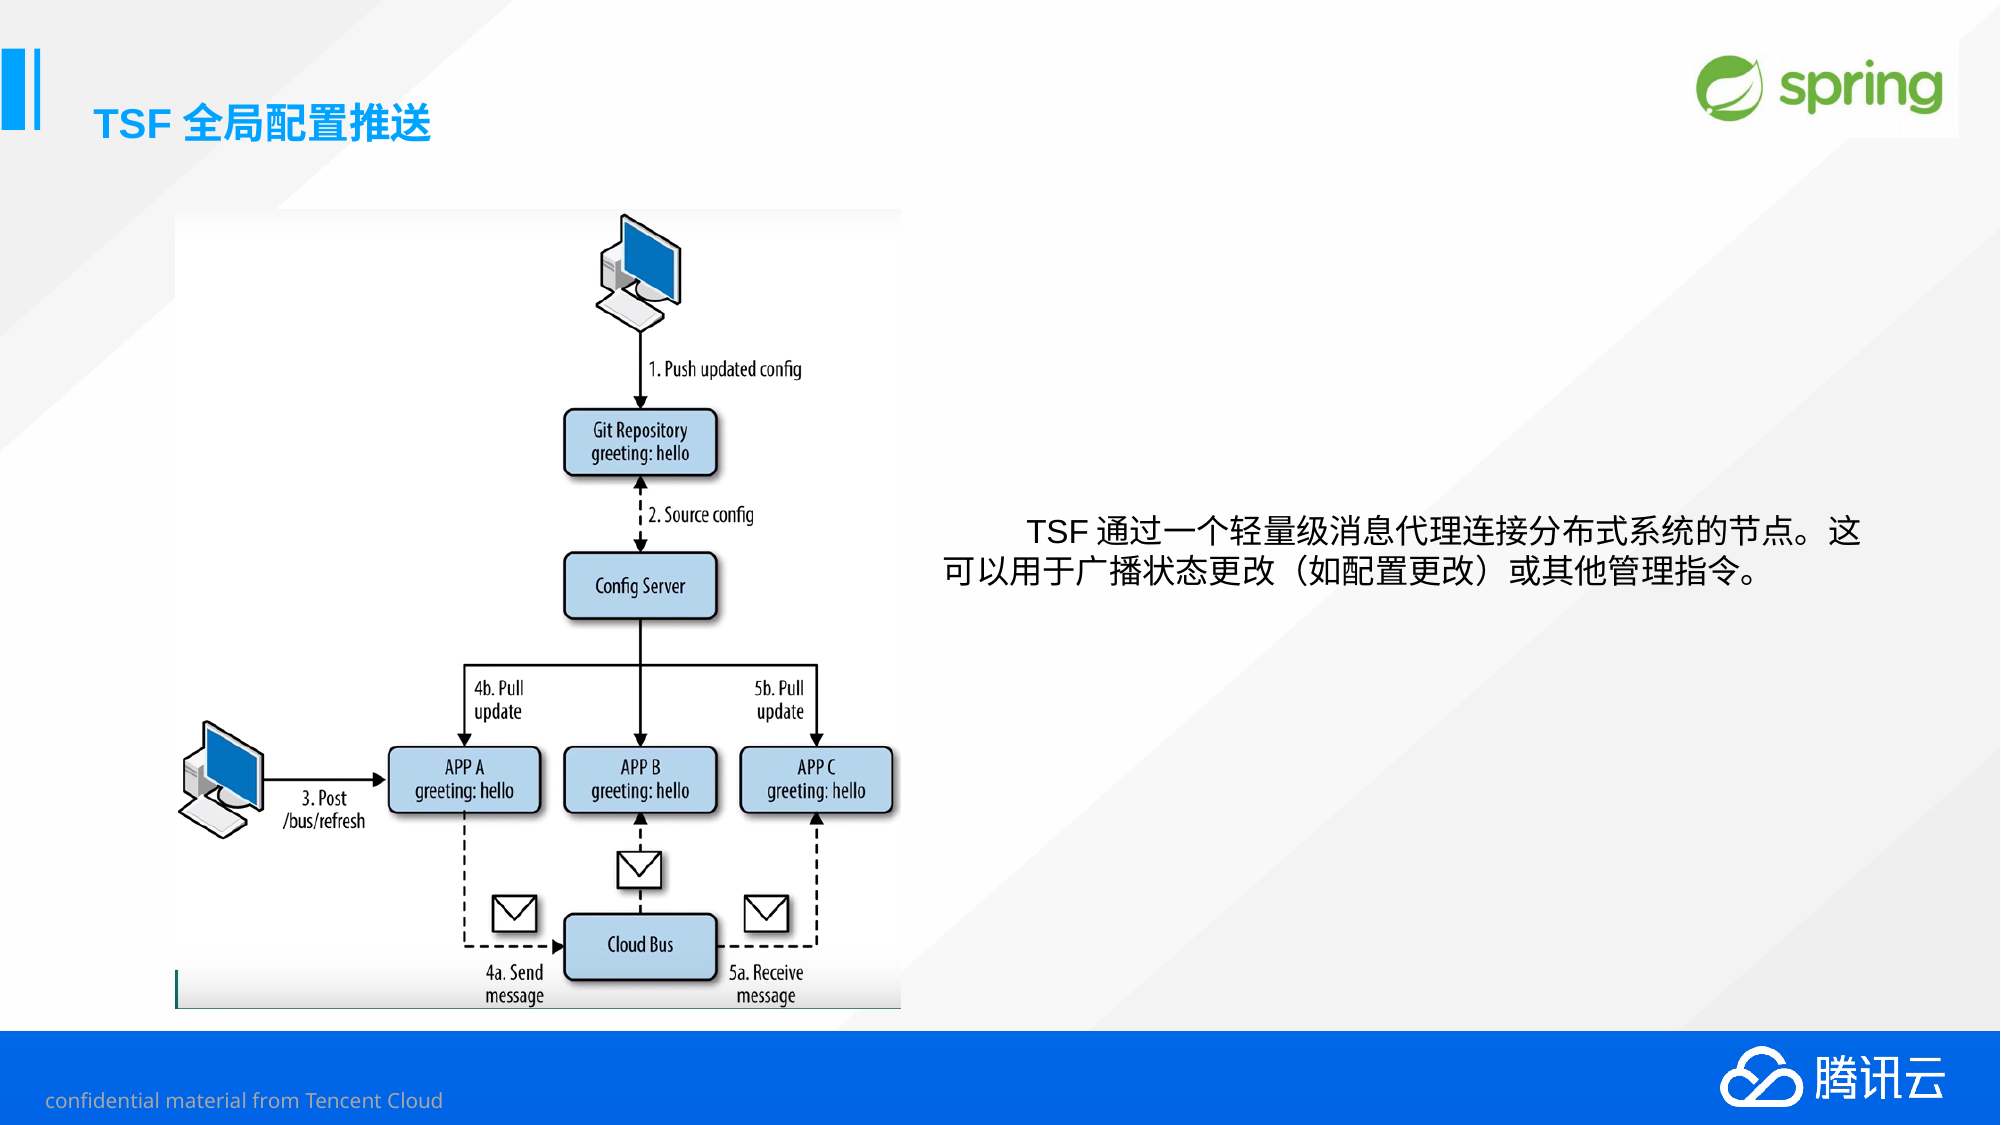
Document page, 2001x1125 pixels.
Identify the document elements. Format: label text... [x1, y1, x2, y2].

text_box TSF通过一个轻量级消息代理连接分布式系统的节点。这可以用于广播状态更改（如配置更改）或其他管理指令。 [935, 462, 1897, 598]
picture [1720, 1046, 1945, 1107]
title TSF全局配置推送 [78, 78, 1804, 172]
picture [0, 0, 2001, 1031]
text_box [1, 48, 25, 130]
text_box [34, 48, 41, 130]
